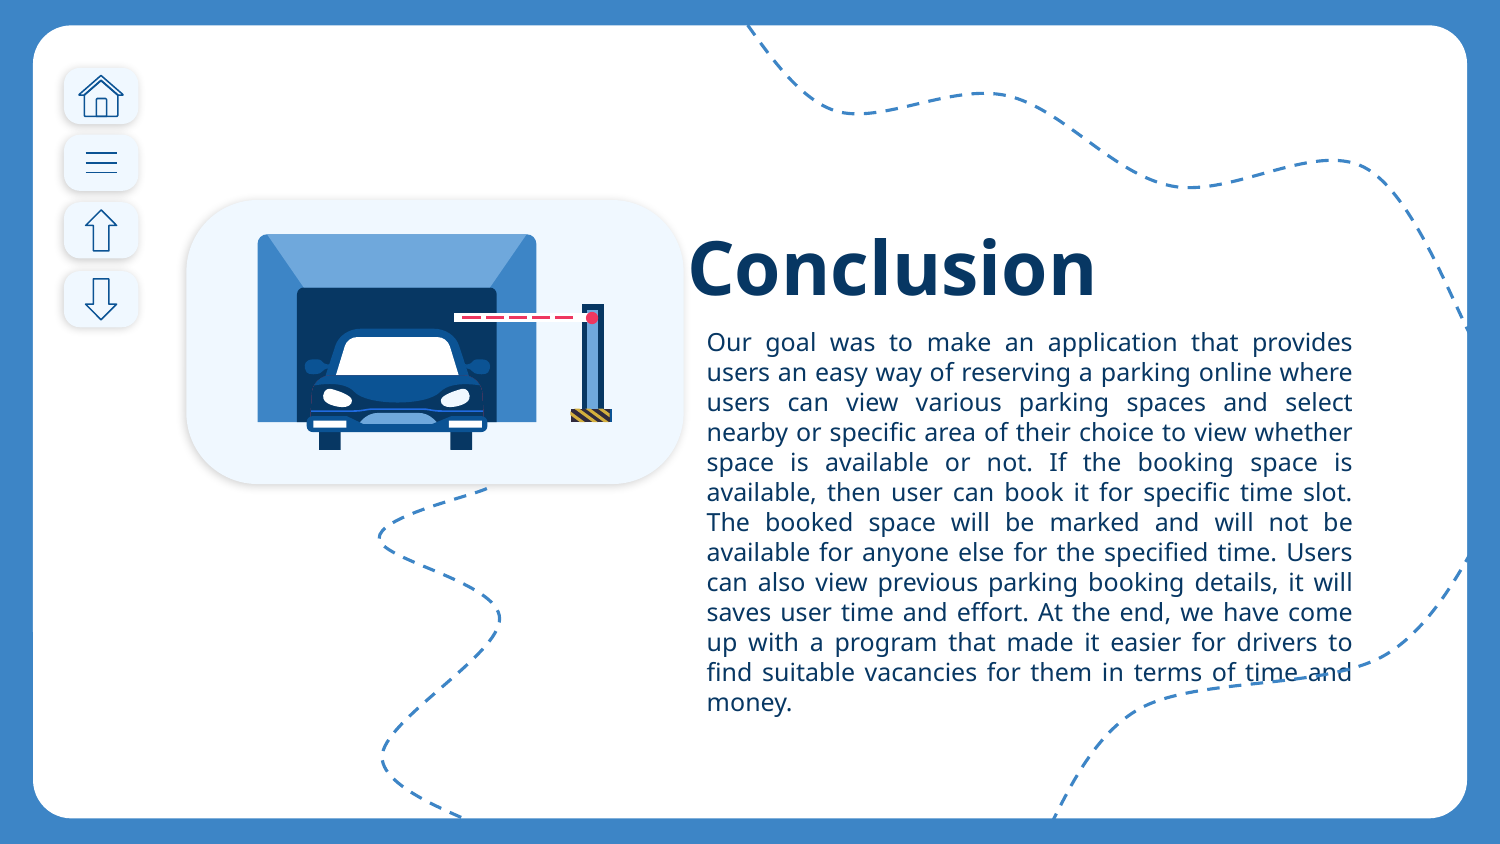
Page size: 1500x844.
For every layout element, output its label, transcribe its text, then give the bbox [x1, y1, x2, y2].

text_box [85, 152, 117, 173]
subtitle Our goal was to make an application that provides users an easy way of reserving a parking online where users can view various parking spaces and select nearby or specific area of their choice to view whether space is available or not. If the booking space is available, then user can book it for specific time slot. The booked space will be marked and will not be available for anyone else for the specified time. Users can also view previous parking booking details, it will saves user time and effort. At the end, we have come up with a program that made it easier for drivers to find suitable vacancies for them in terms of time and money. [691, 311, 1369, 596]
text_box [63, 202, 139, 259]
text_box [85, 278, 117, 320]
text_box [734, 7, 1475, 342]
text_box [1039, 502, 1500, 844]
text_box [63, 134, 139, 191]
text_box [257, 234, 613, 451]
text_box [186, 199, 684, 485]
text_box [63, 67, 139, 125]
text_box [78, 75, 124, 117]
title Conclusion [402, 173, 1113, 326]
text_box [85, 209, 117, 251]
text_box [63, 271, 139, 328]
text_box [379, 488, 500, 835]
